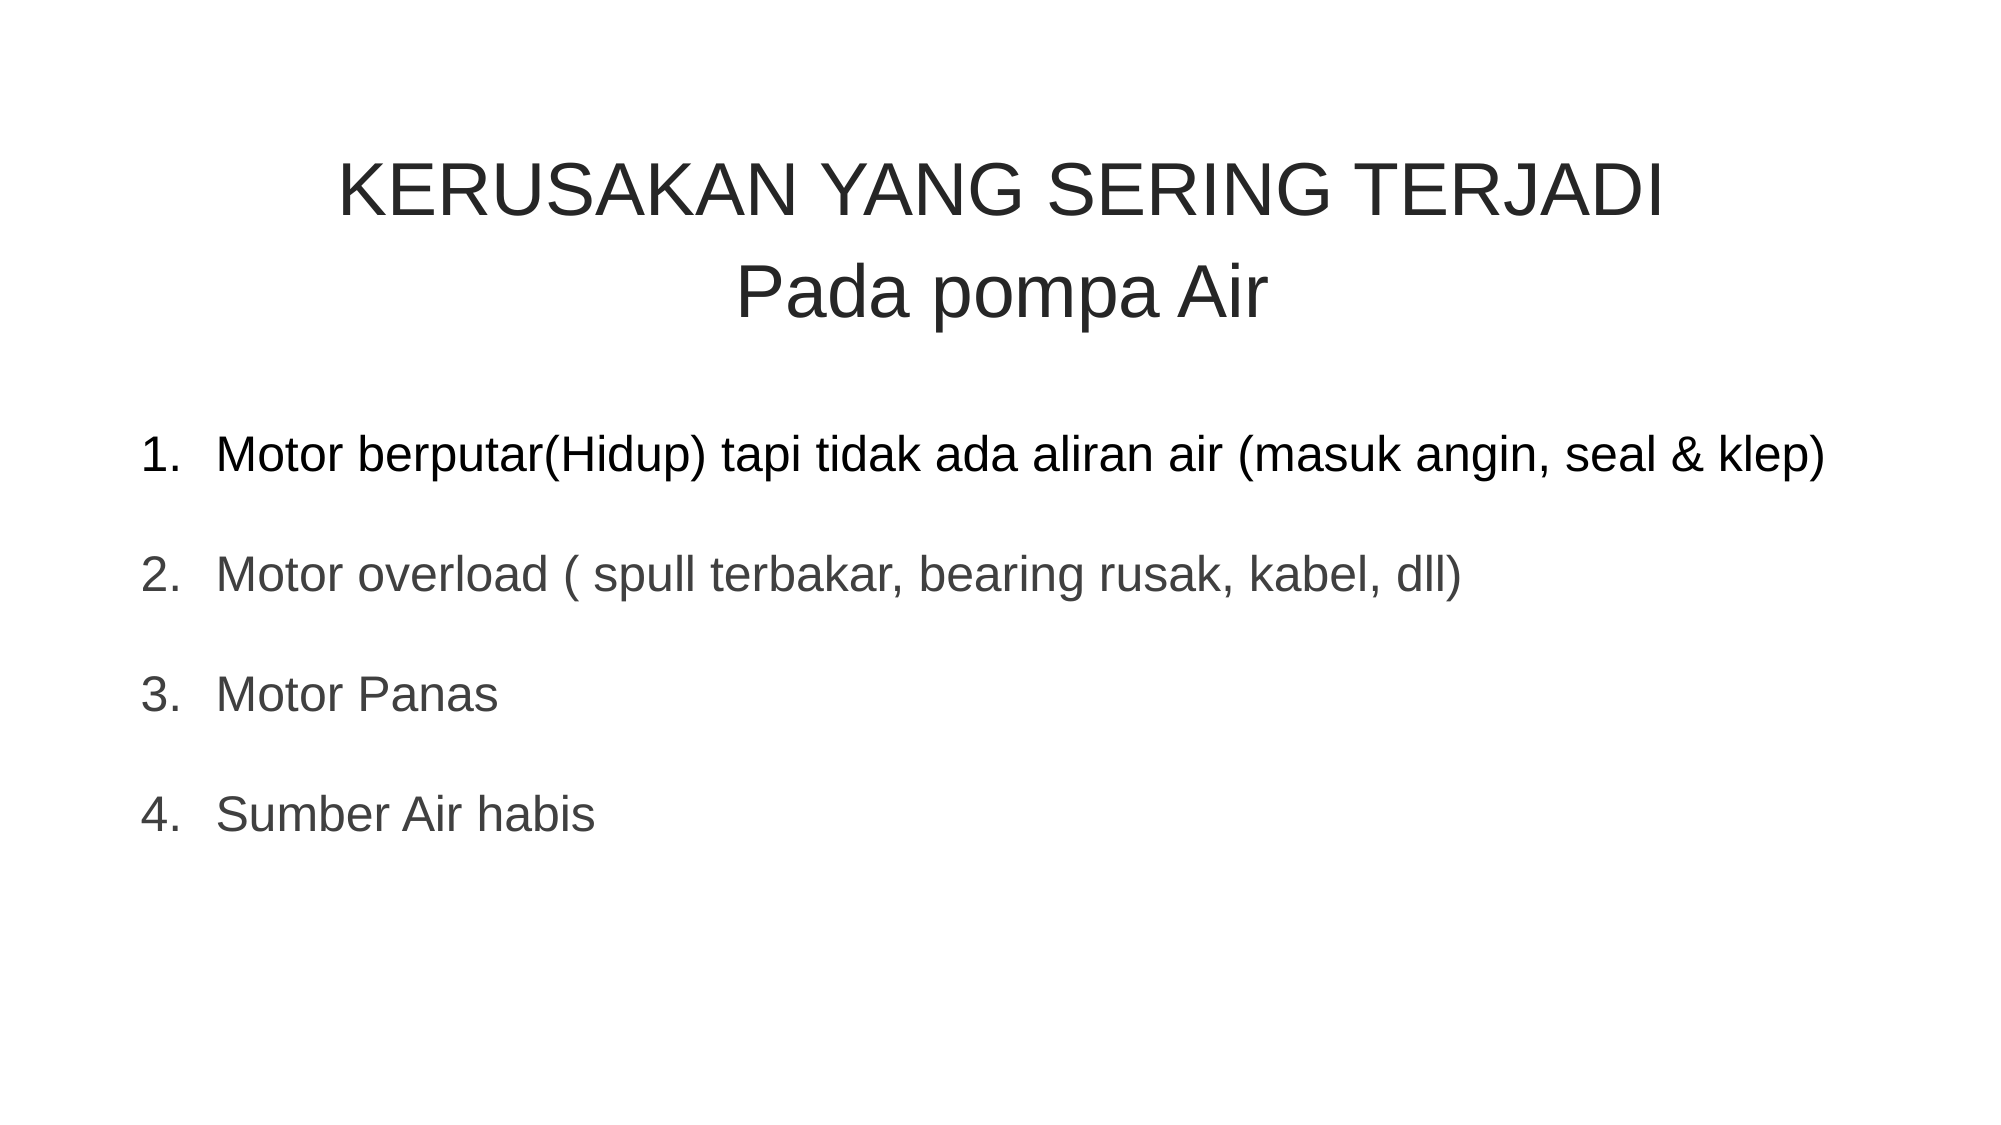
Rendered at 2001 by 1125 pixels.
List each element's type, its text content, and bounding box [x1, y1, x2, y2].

text_box Motor berputar(Hidup) tapi tidak ada aliran air (masuk angin, seal & klep) Motor overload ( spull terbakar, bearing rusak, kabel, dll) Motor Panas Sumber Air habis [125, 353, 1879, 849]
list KERUSAKAN YANG SERING TERJADI Pada pompa Air [53, 130, 1952, 354]
